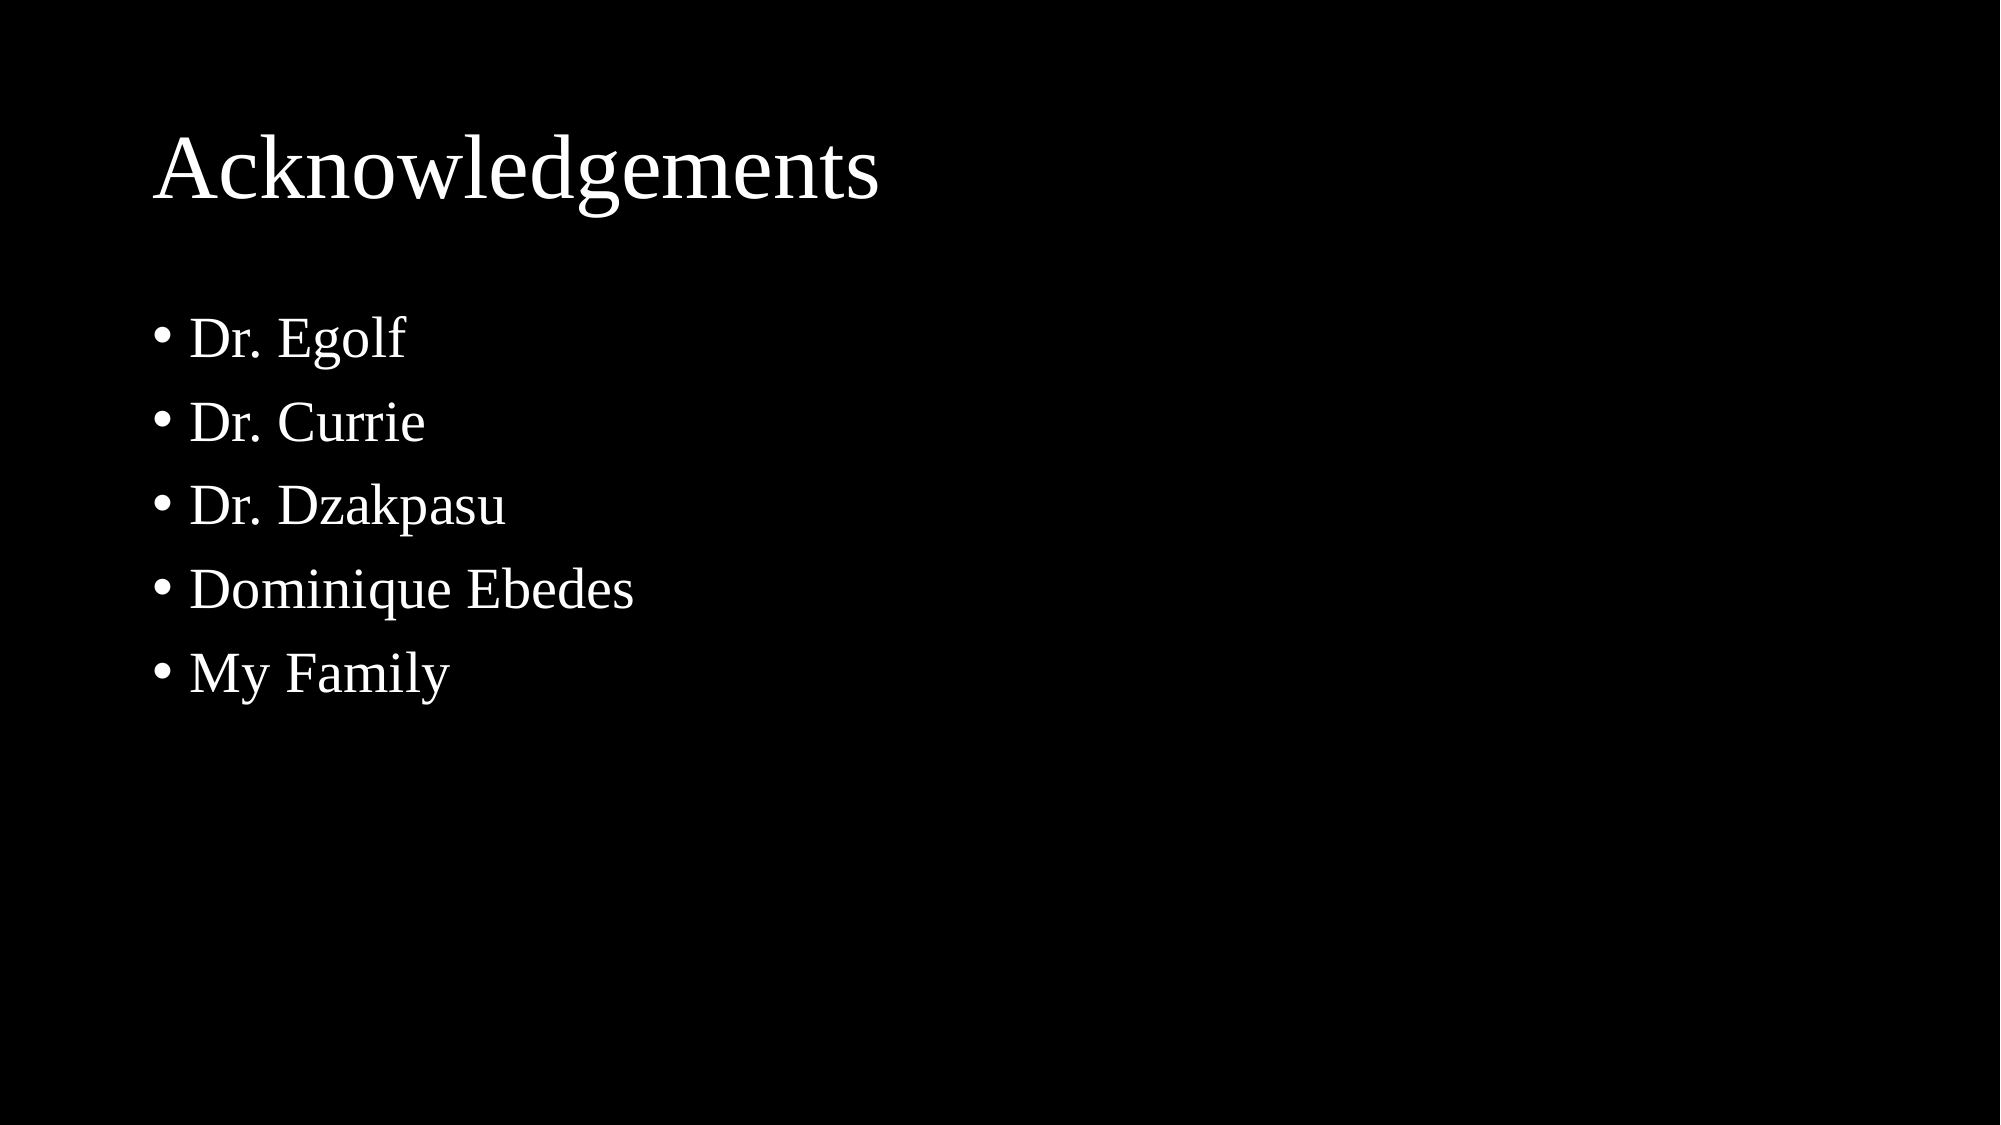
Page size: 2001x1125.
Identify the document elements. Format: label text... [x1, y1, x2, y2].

title Acknowledgements [137, 59, 1863, 278]
list Dr. Egolf Dr. Currie Dr. Dzakpasu Dominique Ebedes My Family [137, 299, 1863, 1014]
